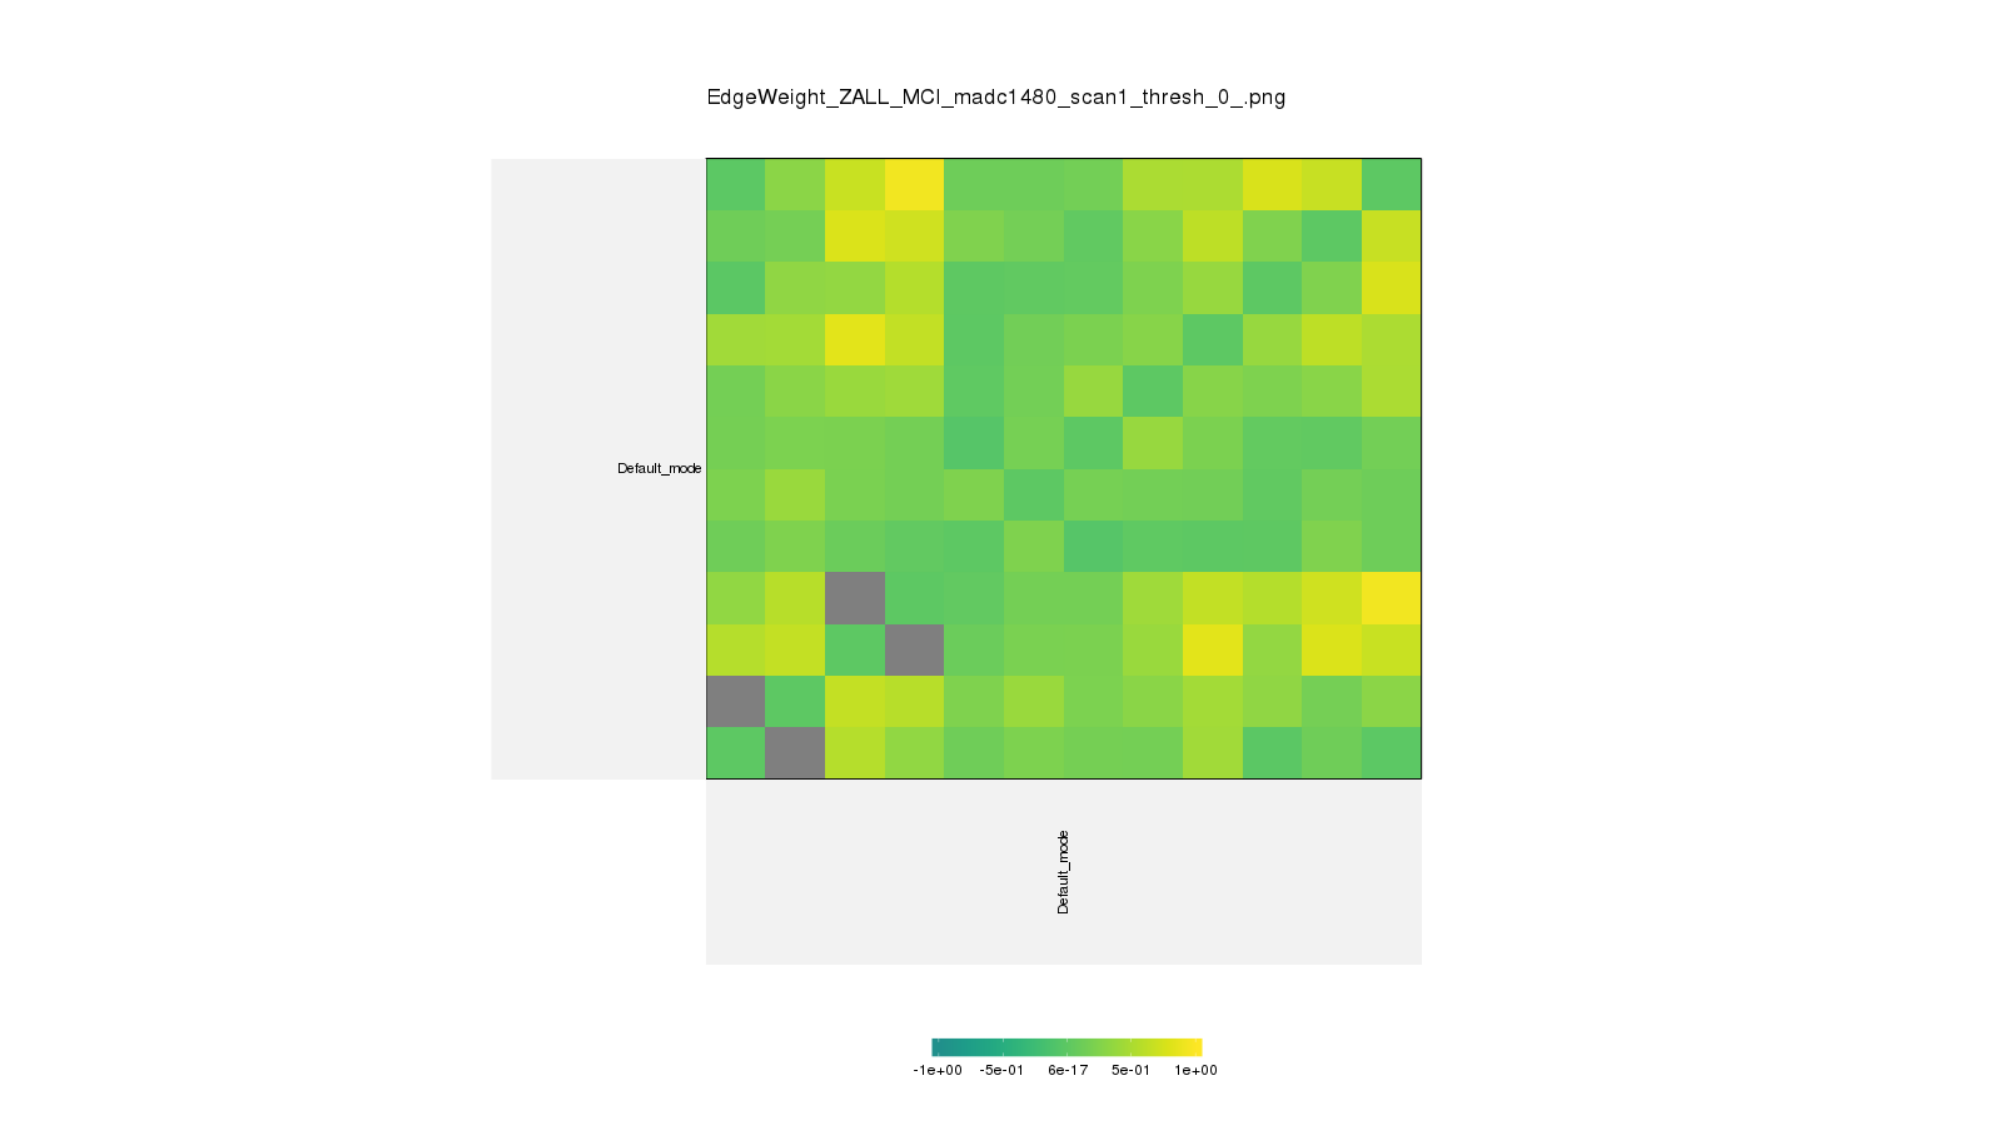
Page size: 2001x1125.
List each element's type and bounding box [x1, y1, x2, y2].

picture [455, 0, 1457, 1125]
